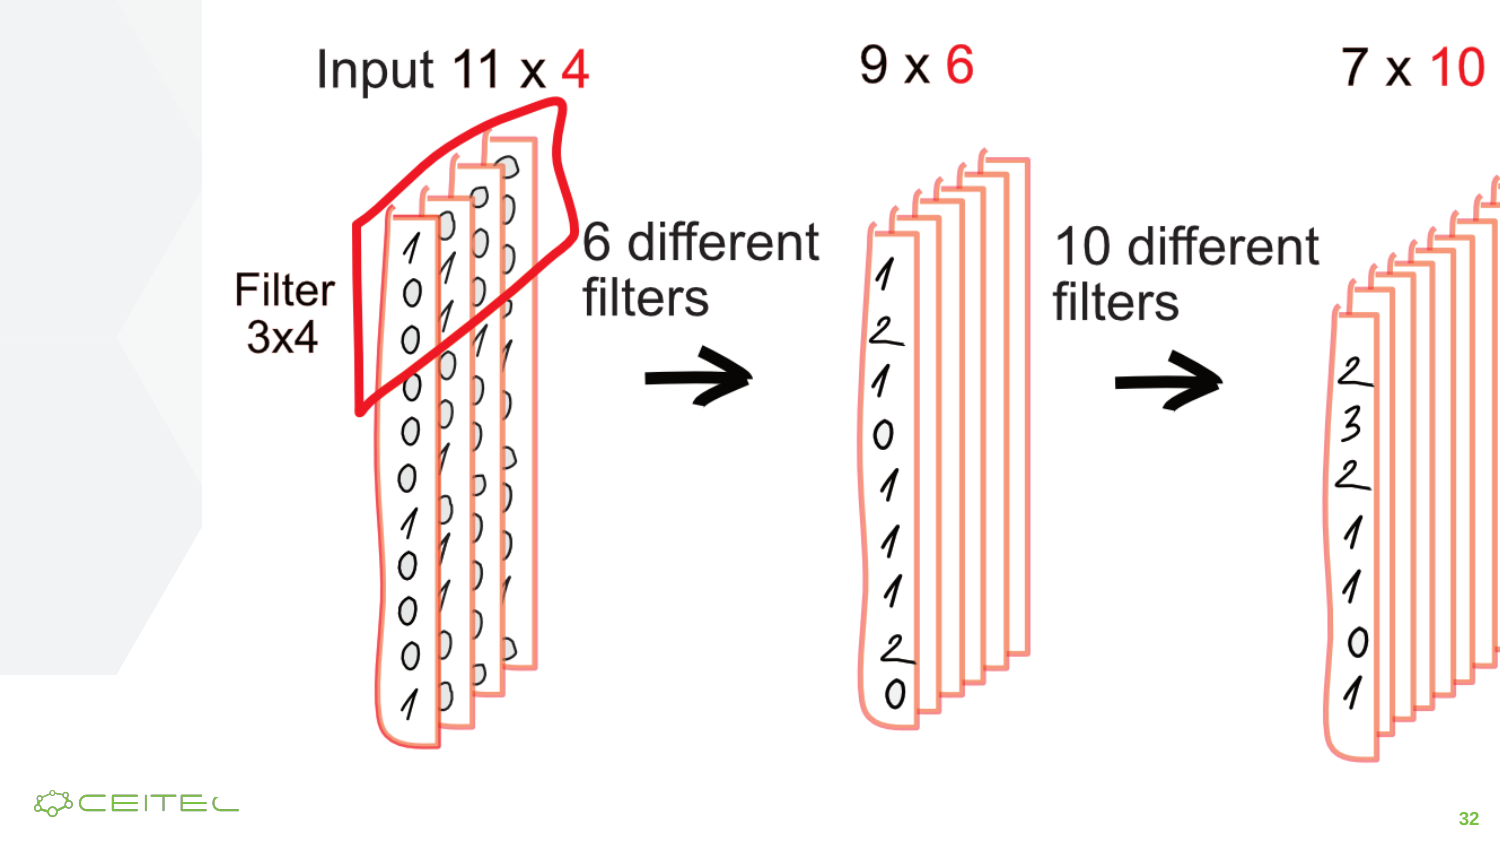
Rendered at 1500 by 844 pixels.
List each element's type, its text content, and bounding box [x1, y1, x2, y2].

slide_number ‹#› [1389, 805, 1480, 830]
picture [34, 0, 1500, 817]
